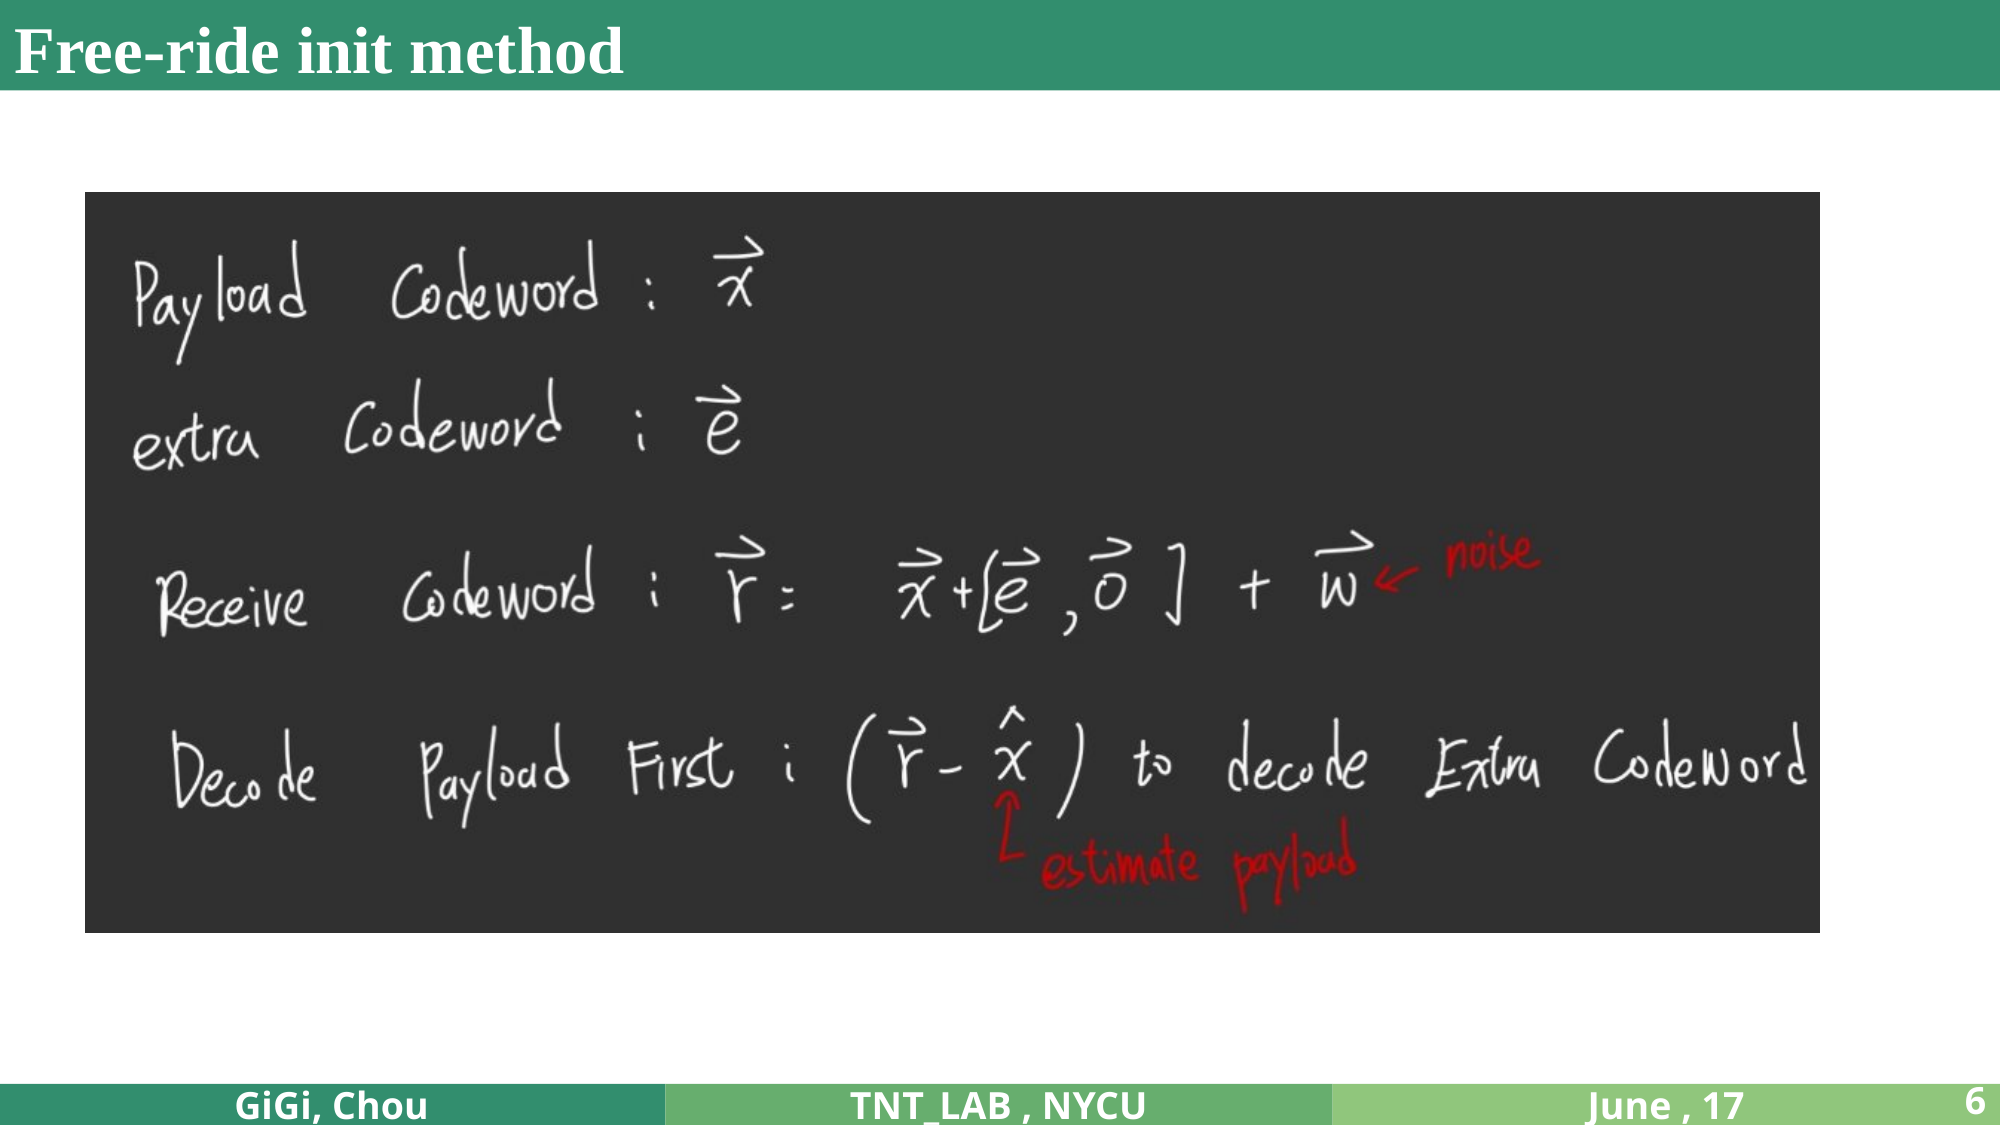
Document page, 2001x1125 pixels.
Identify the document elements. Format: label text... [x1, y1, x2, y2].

picture [85, 191, 1820, 934]
slide_number 6 [1551, 1083, 2000, 1121]
text_box Free-ride init method [0, 0, 1280, 95]
